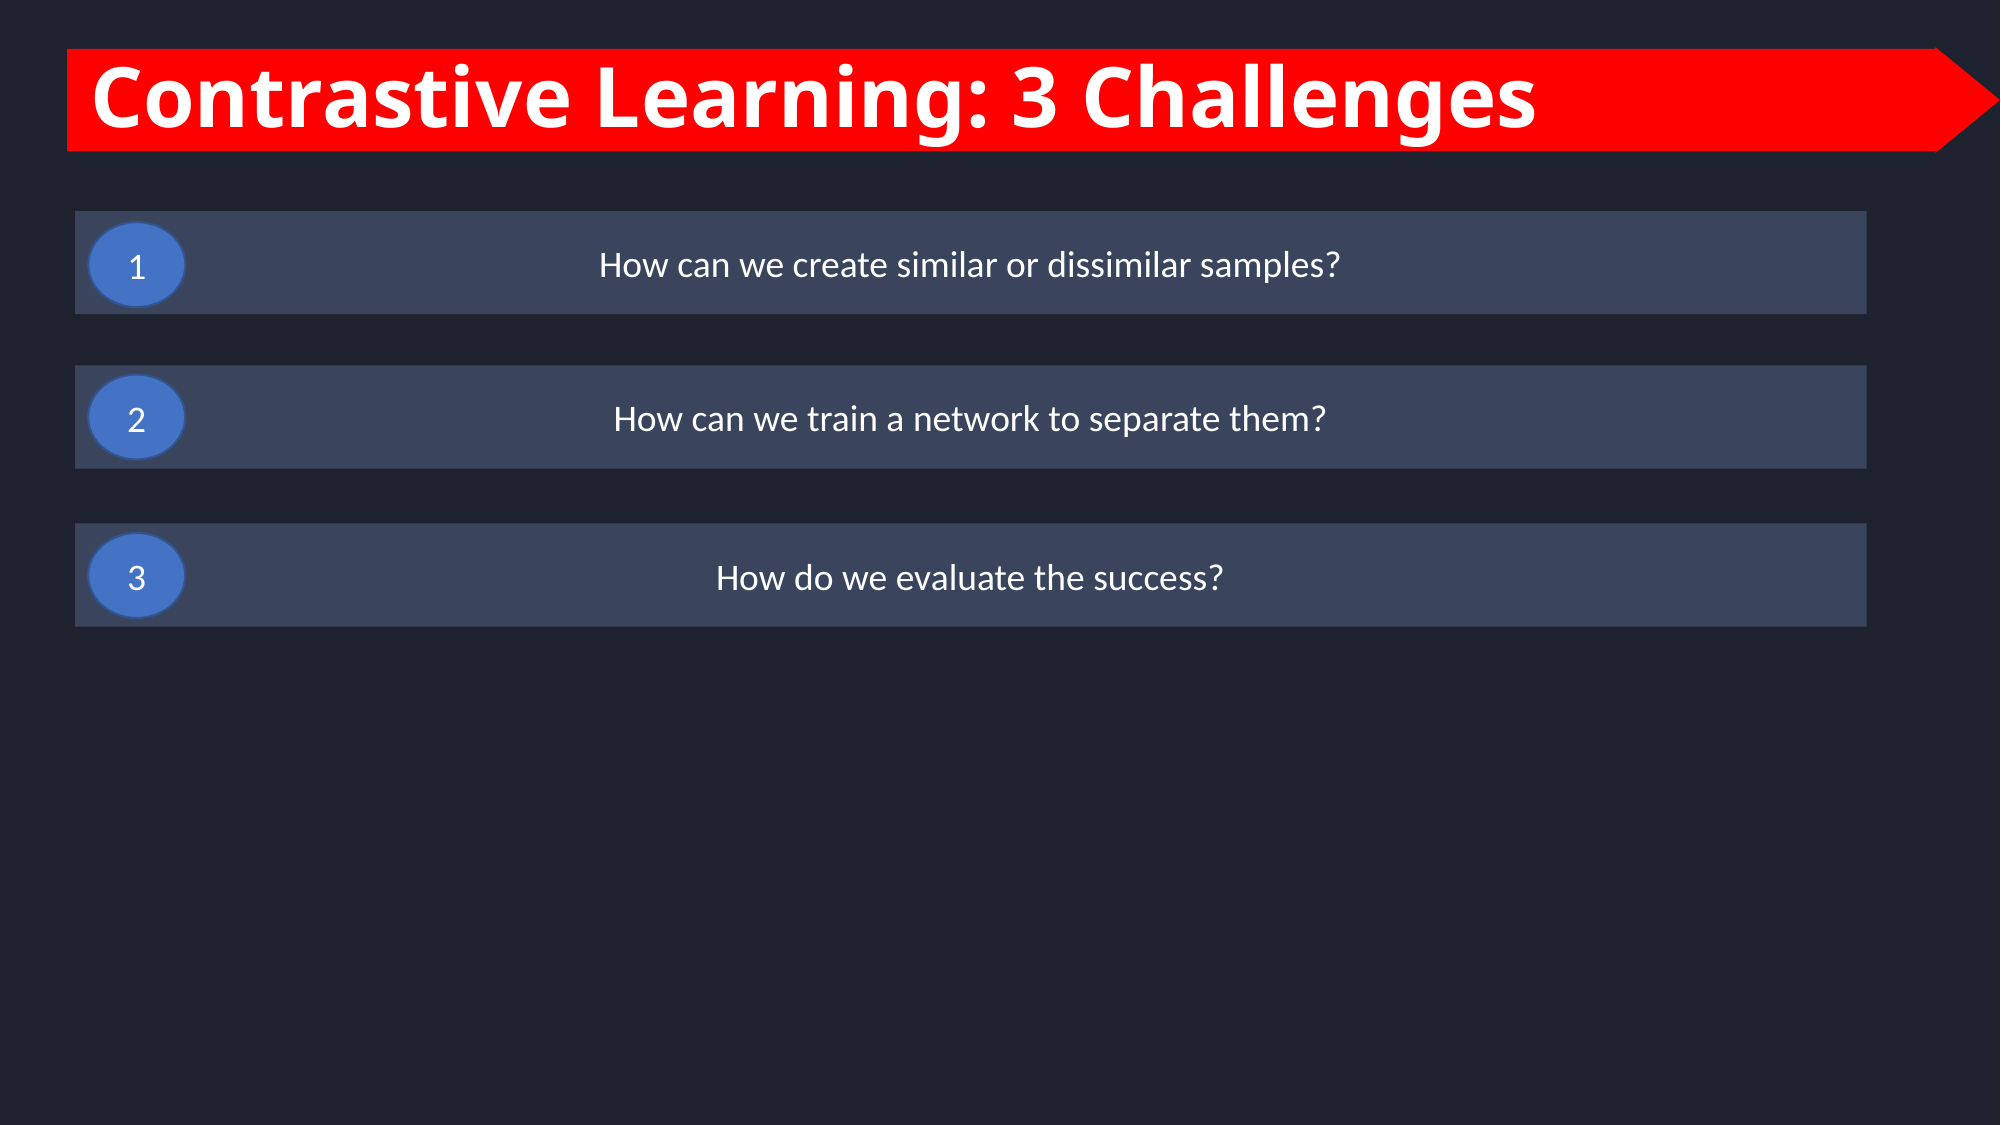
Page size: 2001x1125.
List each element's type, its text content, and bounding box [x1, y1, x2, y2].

text_box How do we evaluate the success? [74, 522, 1868, 628]
text_box 1 [87, 221, 187, 309]
text_box How can we create similar or dissimilar samples? [74, 210, 1868, 315]
text_box 2 [87, 373, 187, 461]
text_box 3 [87, 531, 187, 619]
text_box How can we train a network to separate them? [74, 364, 1868, 470]
title Contrastive Learning: 3 Challenges [75, 47, 1933, 153]
